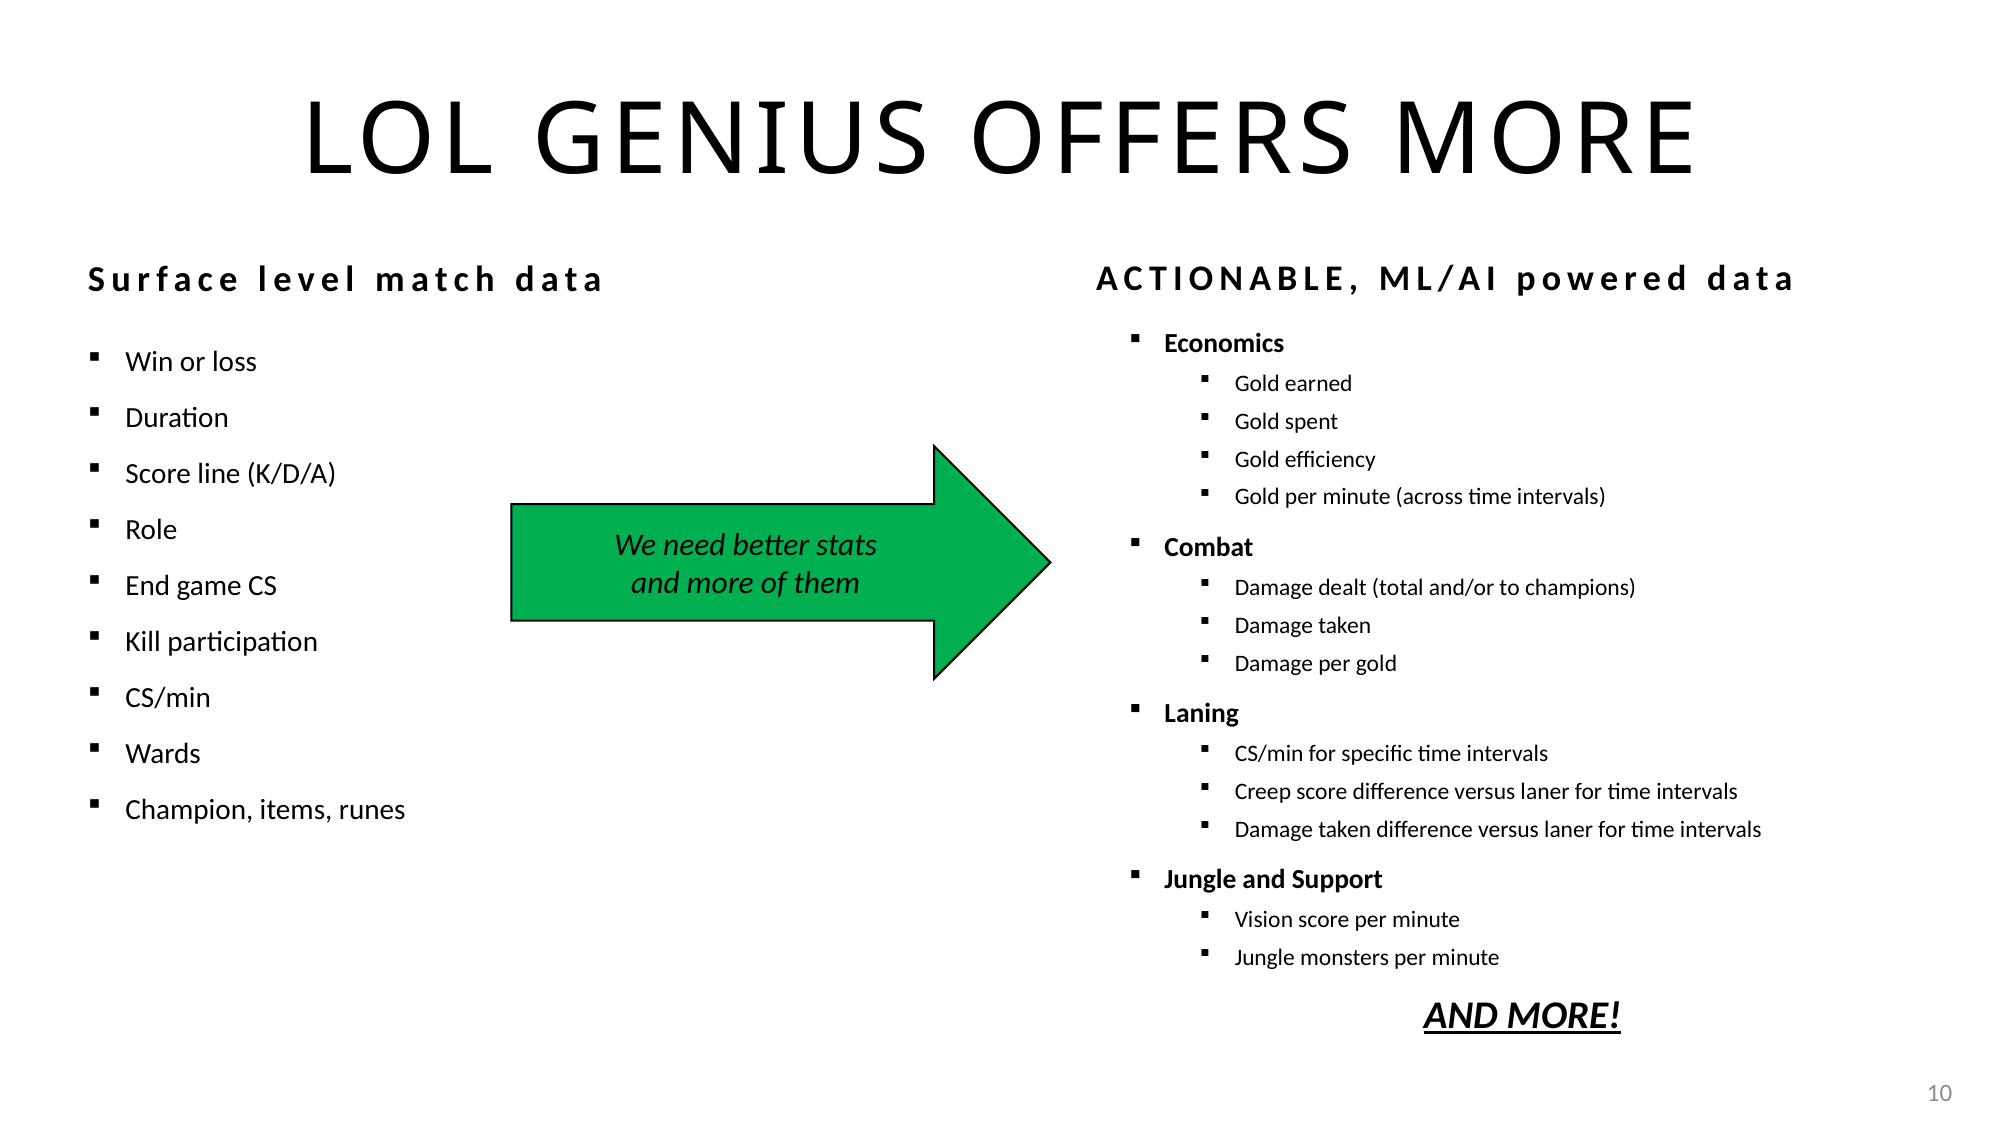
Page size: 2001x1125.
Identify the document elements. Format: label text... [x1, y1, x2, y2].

text_box We need better stats and more of them [574, 516, 917, 609]
title Lol Genius offers more [97, 0, 1903, 267]
text_box [510, 443, 1052, 682]
list Economics Gold earned Gold spent Gold efficiency Gold per minute (across time intervals) Combat Damage dealt (total and/or to champions) Damage taken Damage per gold Laning CS/min for specific time intervals Creep score difference versus laner for time intervals Damage taken difference versus laner for time intervals Jungle and Support Vision score per minute Jungle monsters per minute AND MORE! [1114, 317, 1932, 1045]
list Surface level match data [72, 225, 919, 307]
list ACTIONABLE, ML/AI powered data [1081, 225, 1932, 307]
list Win or loss Duration Score line (K/D/A) Role End game CS Kill participation CS/min Wards Champion, items, runes [72, 335, 919, 867]
slide_number 10 [1894, 1061, 1968, 1121]
